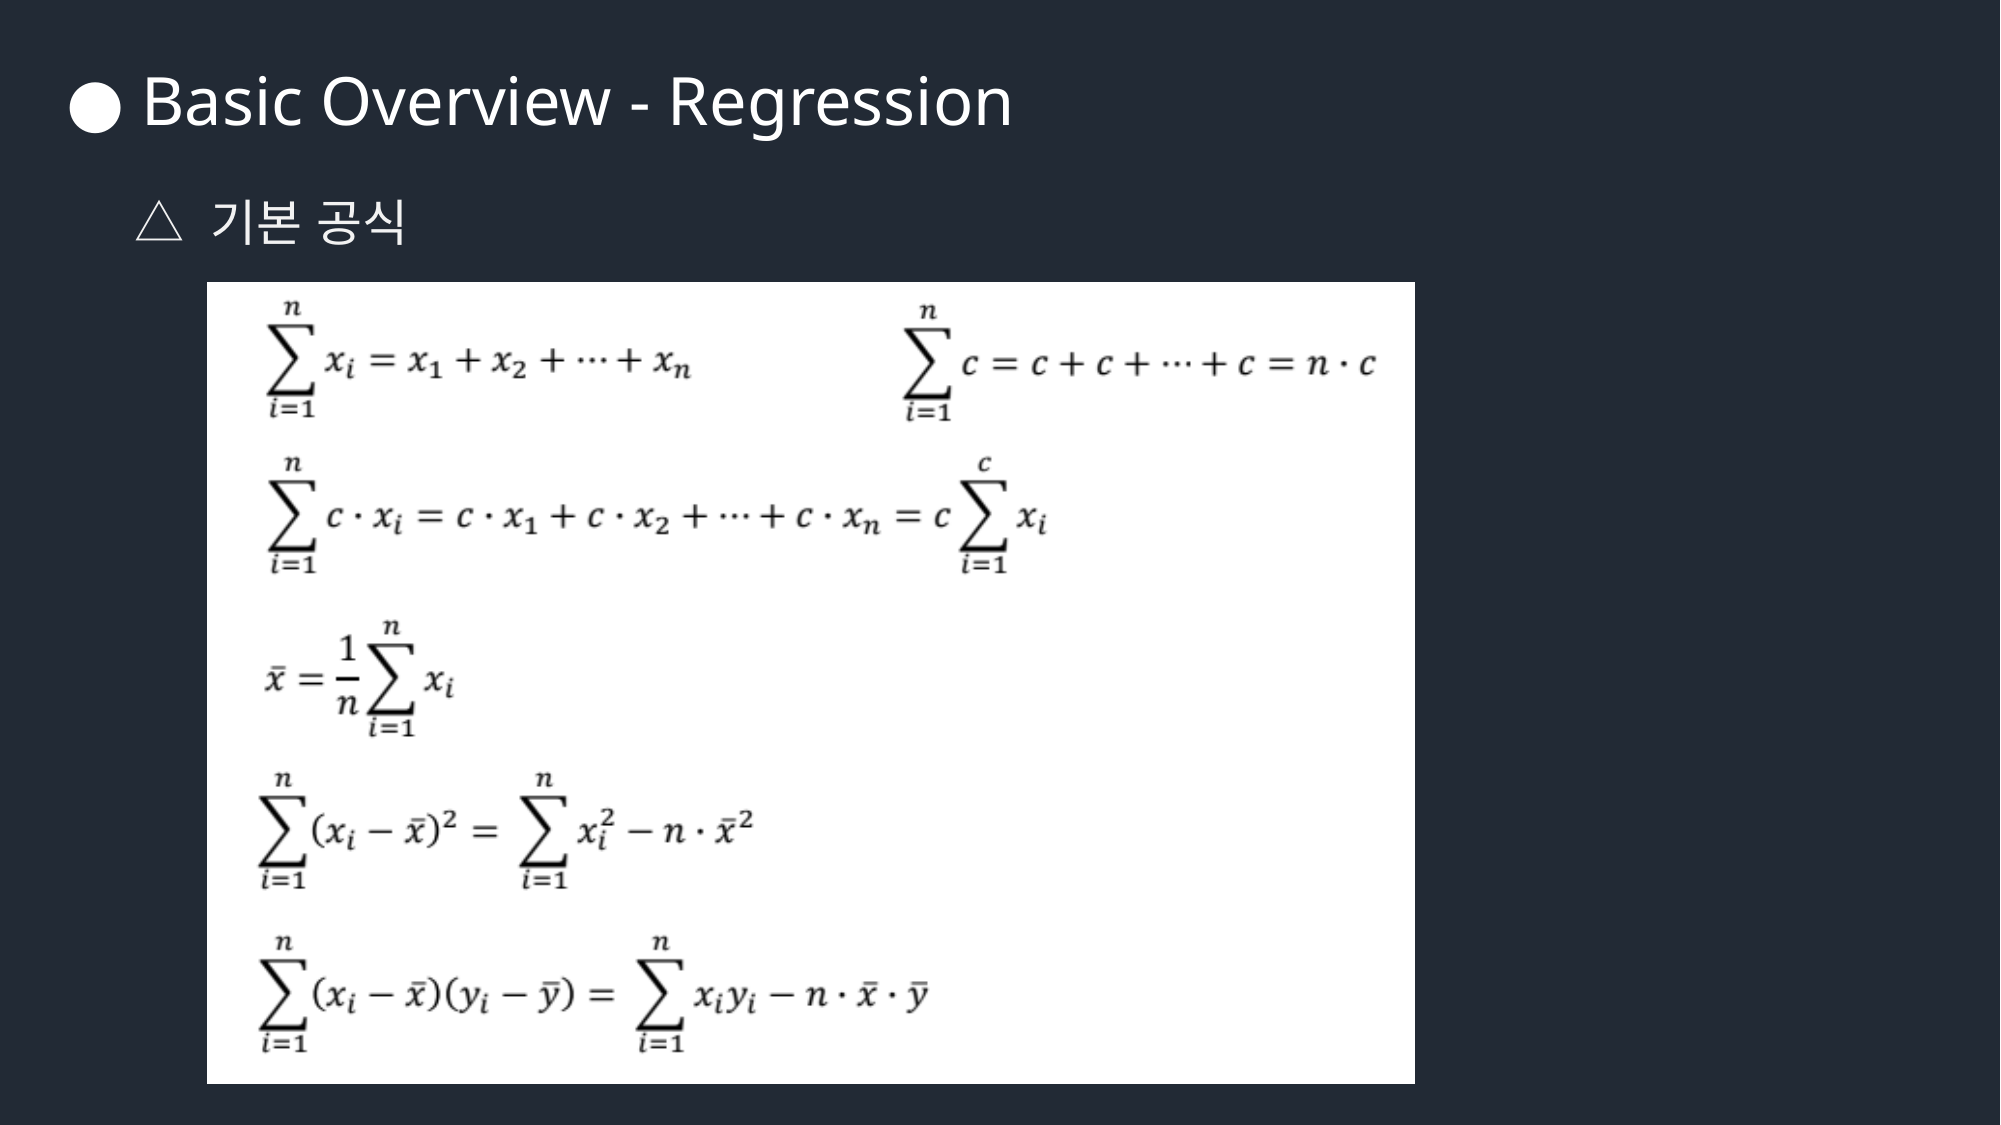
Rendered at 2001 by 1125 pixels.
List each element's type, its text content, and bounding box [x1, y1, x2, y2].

text_box △ 기본 공식 [119, 184, 1783, 259]
text_box ● Basic Overview - Regression [51, 51, 1415, 146]
picture [207, 282, 1415, 1084]
